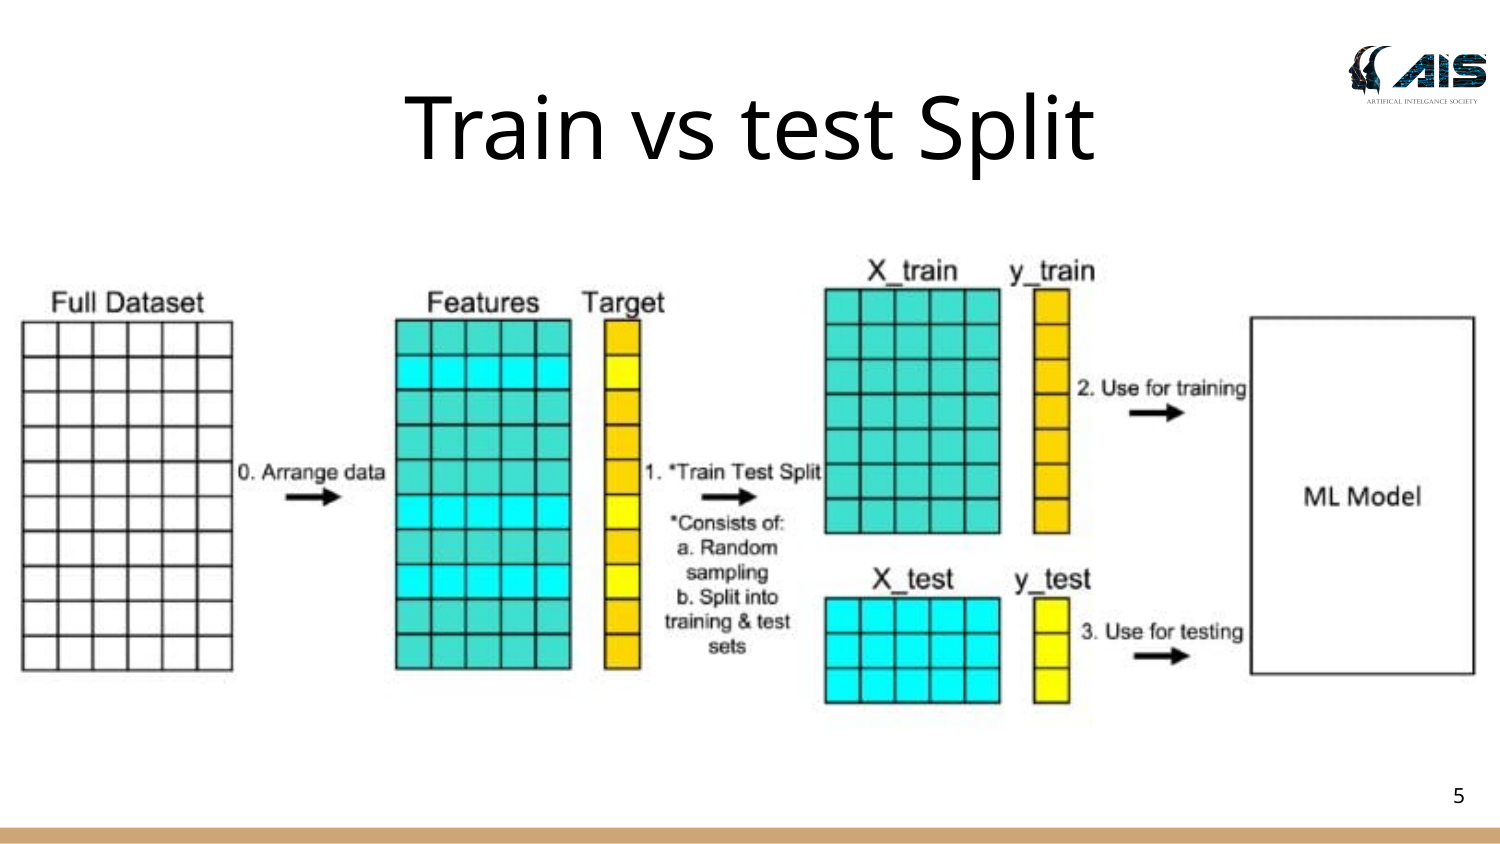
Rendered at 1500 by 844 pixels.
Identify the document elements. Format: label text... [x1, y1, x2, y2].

title Train vs test Split [51, 55, 1449, 192]
picture [1347, 0, 1500, 153]
slide_number 5 [1389, 764, 1480, 830]
picture [1, 226, 1496, 745]
